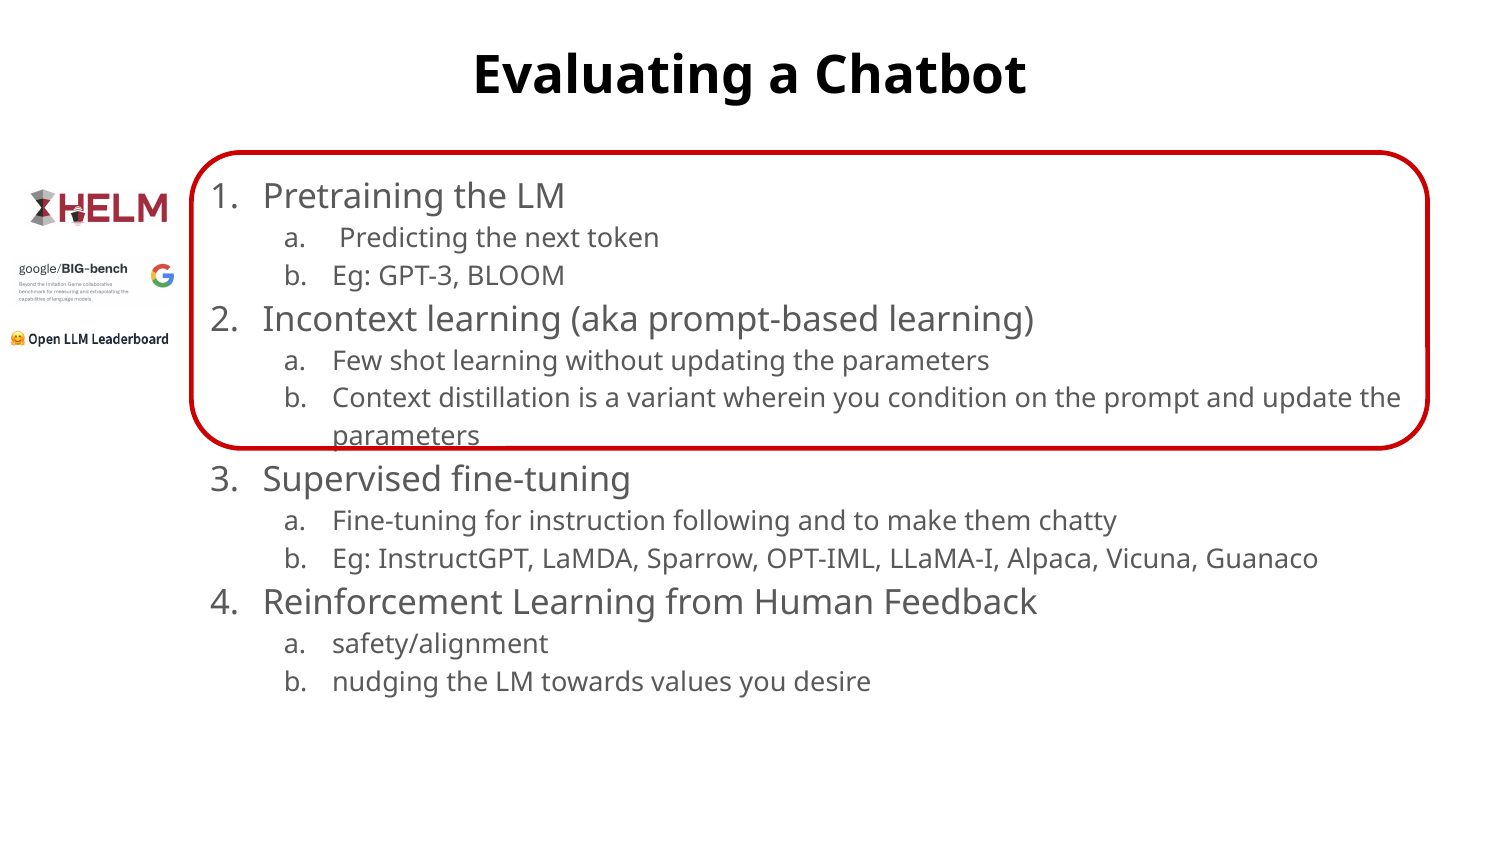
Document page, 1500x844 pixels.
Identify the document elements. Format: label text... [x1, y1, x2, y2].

text_box [191, 152, 1428, 449]
list Pretraining the LM Predicting the next token Eg: GPT-3, BLOOM Incontext learning (aka prompt-based learning) Few shot learning without updating the parameters Context distillation is a variant wherein you condition on the prompt and update the parameters Supervised fine-tuning Fine-tuning for instruction following and to make them chatty Eg: InstructGPT, LaMDA, Sparrow, OPT-IML, LLaMA-I, Alpaca, Vicuna, Guanaco Reinforcement Learning from Human Feedback safety/alignment nudging the LM towards values you desire [177, 152, 1484, 713]
picture [25, 186, 173, 229]
picture [0, 325, 175, 350]
picture [11, 256, 187, 308]
title Evaluating a Chatbot [51, 25, 1449, 120]
